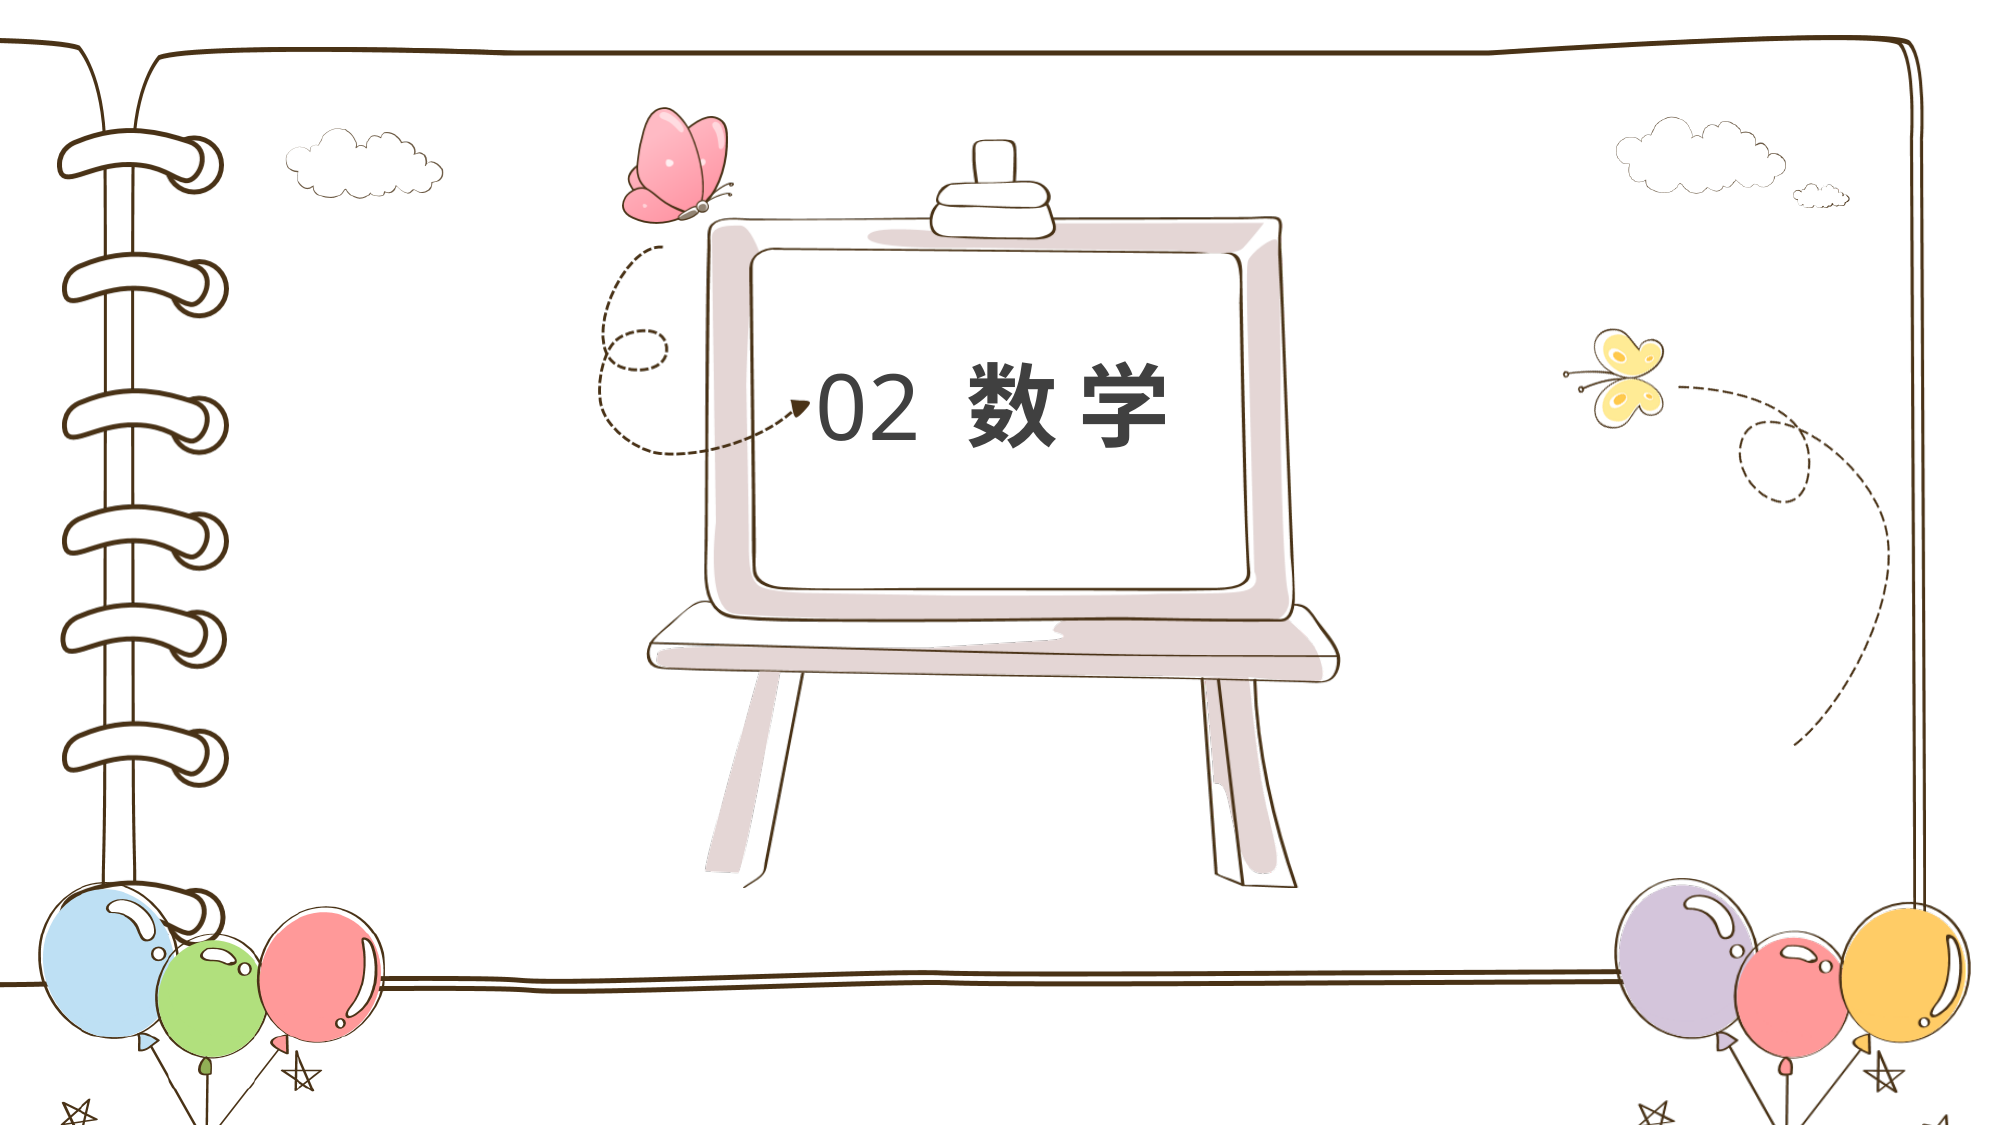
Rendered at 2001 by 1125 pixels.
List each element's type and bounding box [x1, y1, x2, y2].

picture [1614, 114, 1874, 208]
picture [38, 882, 385, 1125]
text_box [0, 24, 1926, 994]
picture [598, 107, 1341, 888]
picture [1549, 306, 1965, 752]
picture [276, 120, 462, 208]
picture [1614, 878, 1971, 1125]
